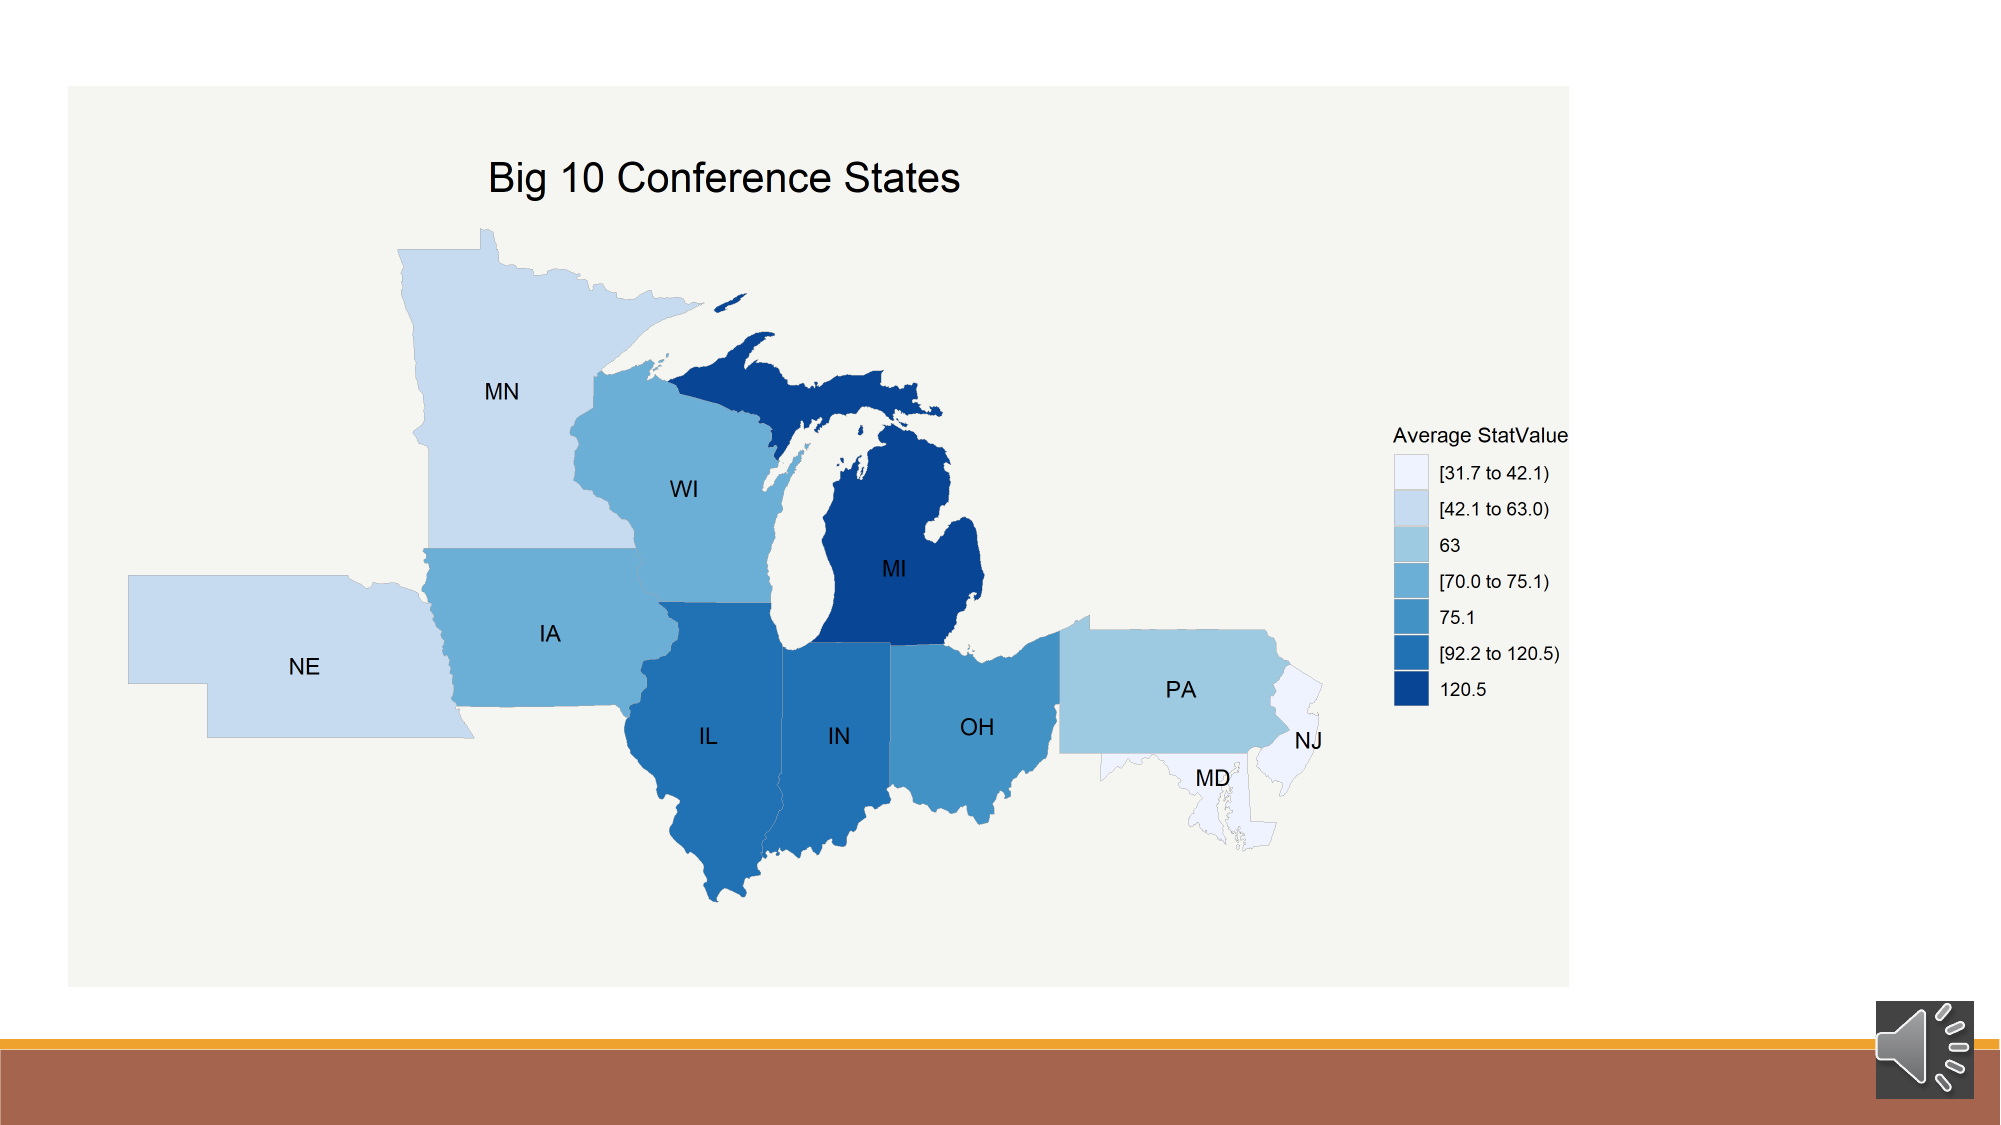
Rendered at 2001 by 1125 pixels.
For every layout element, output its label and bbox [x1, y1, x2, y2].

picture [68, 86, 1569, 987]
picture [1874, 999, 1976, 1101]
